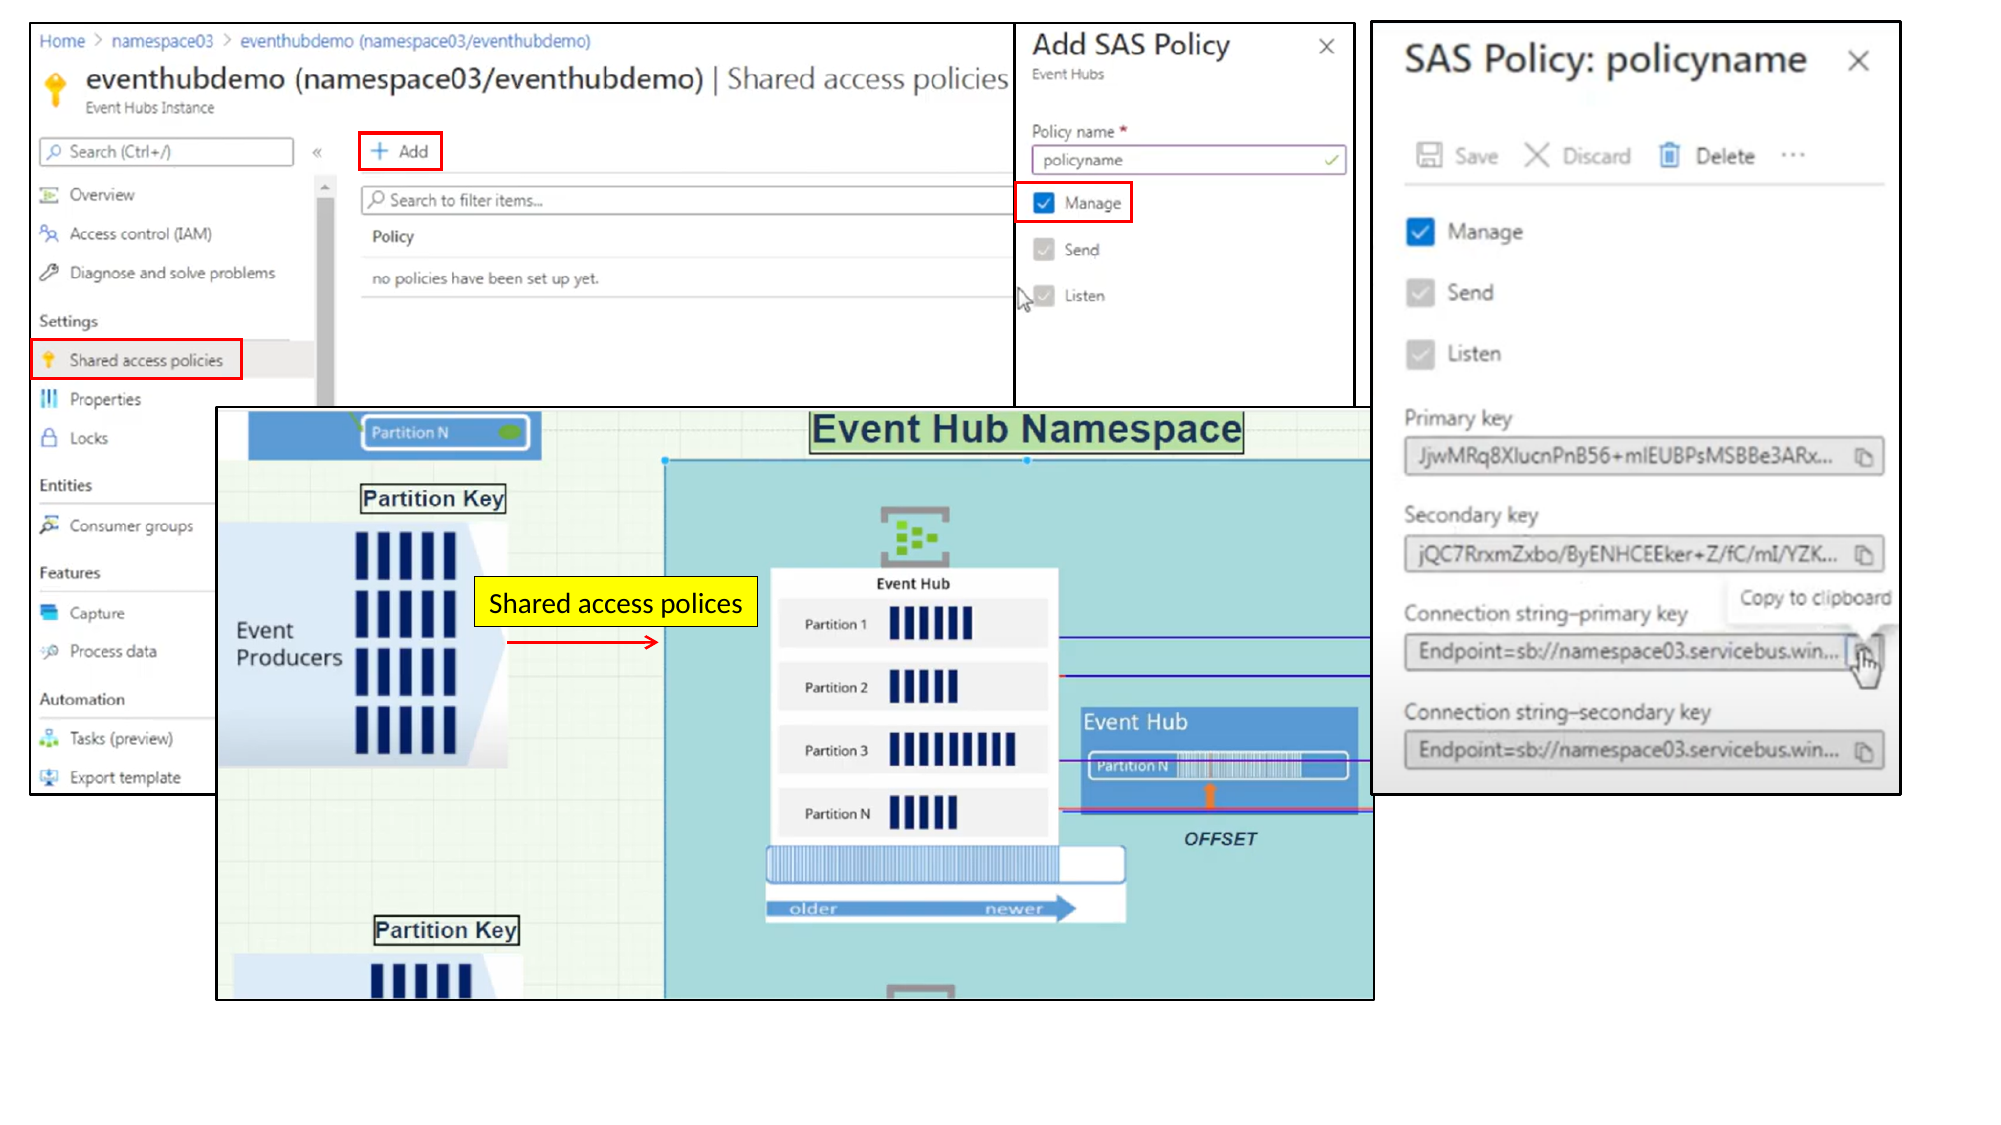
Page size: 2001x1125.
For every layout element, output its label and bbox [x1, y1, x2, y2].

picture [31, 22, 1900, 999]
